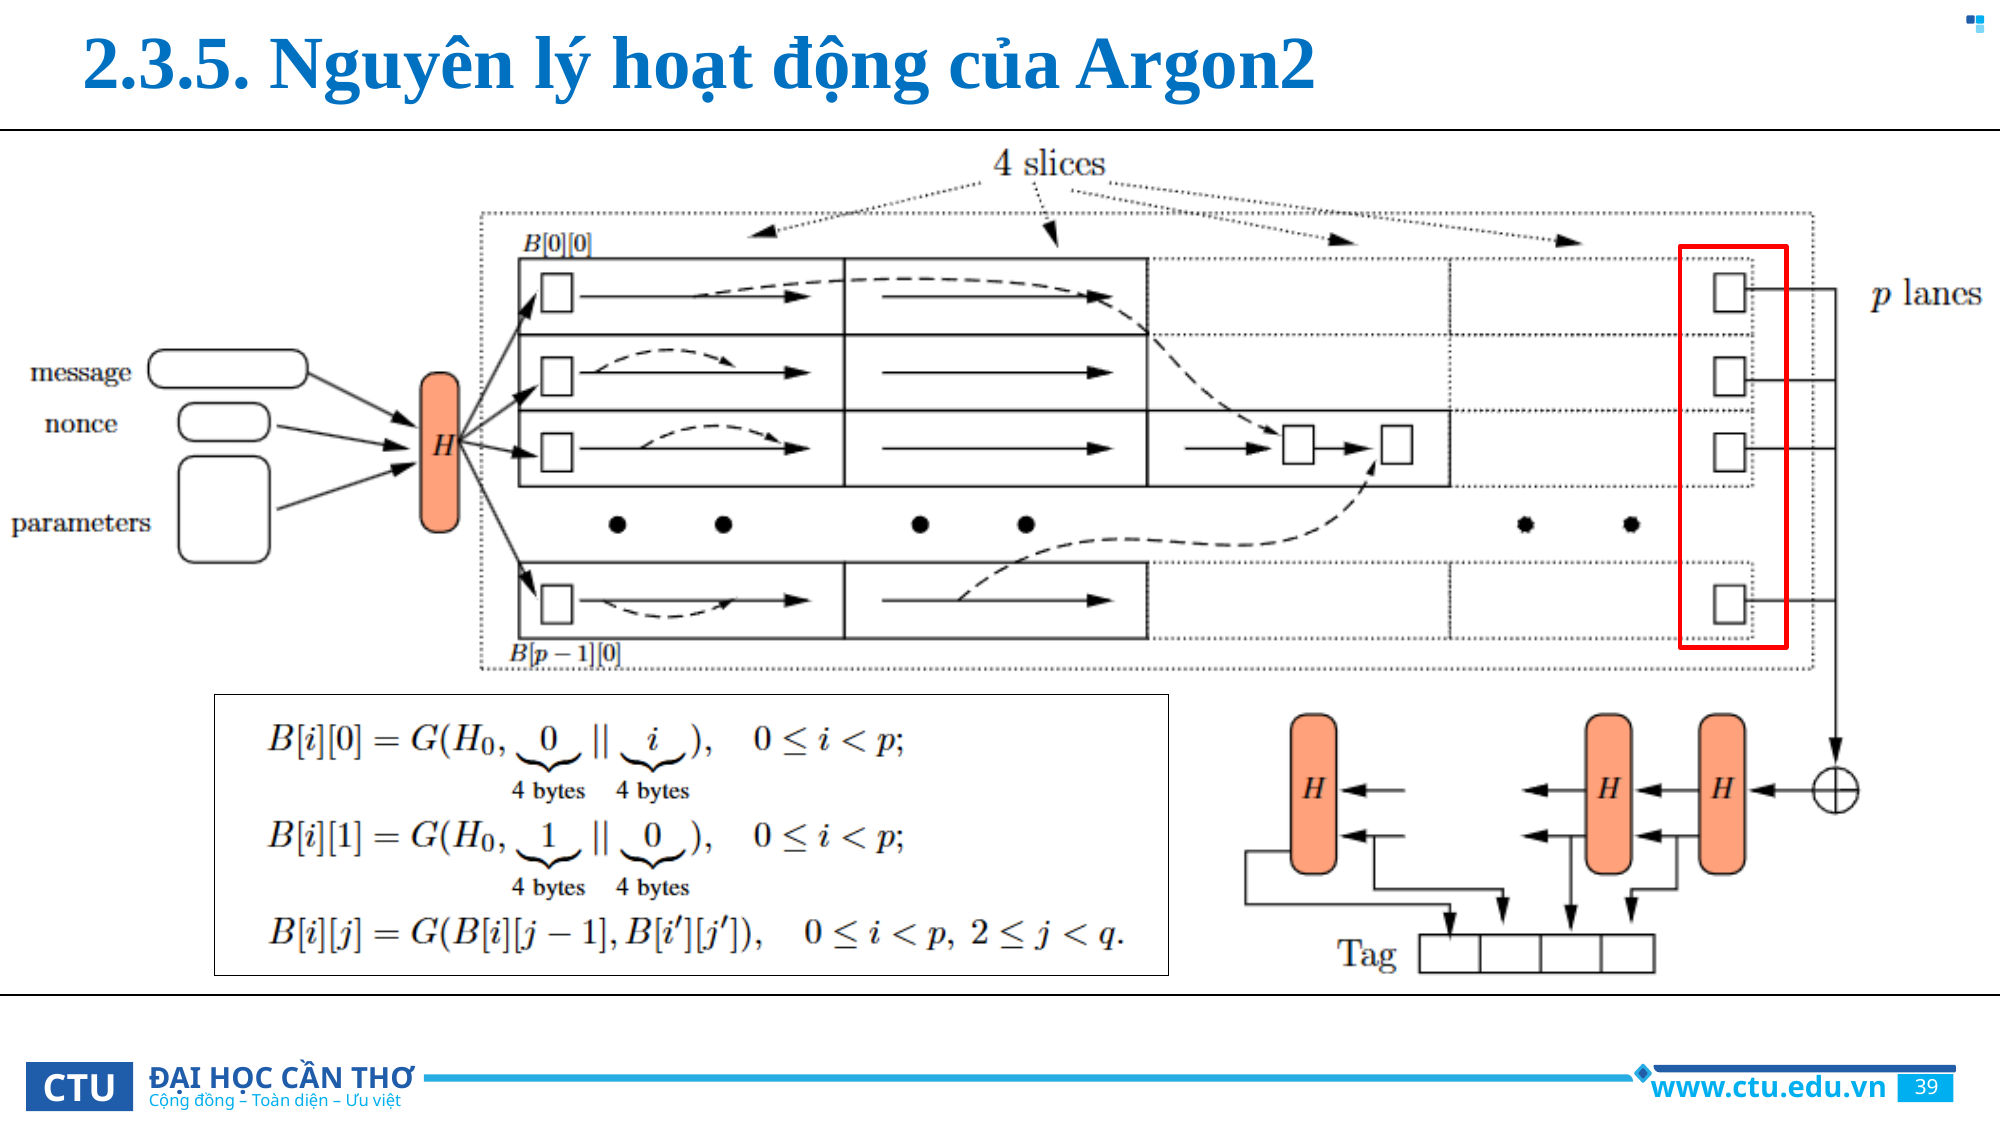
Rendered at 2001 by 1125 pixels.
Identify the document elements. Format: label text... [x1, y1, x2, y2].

picture [0, 130, 2000, 995]
text_box 2.3.5. Nguyên lý hoạt động của Argon2 [67, 11, 1367, 113]
